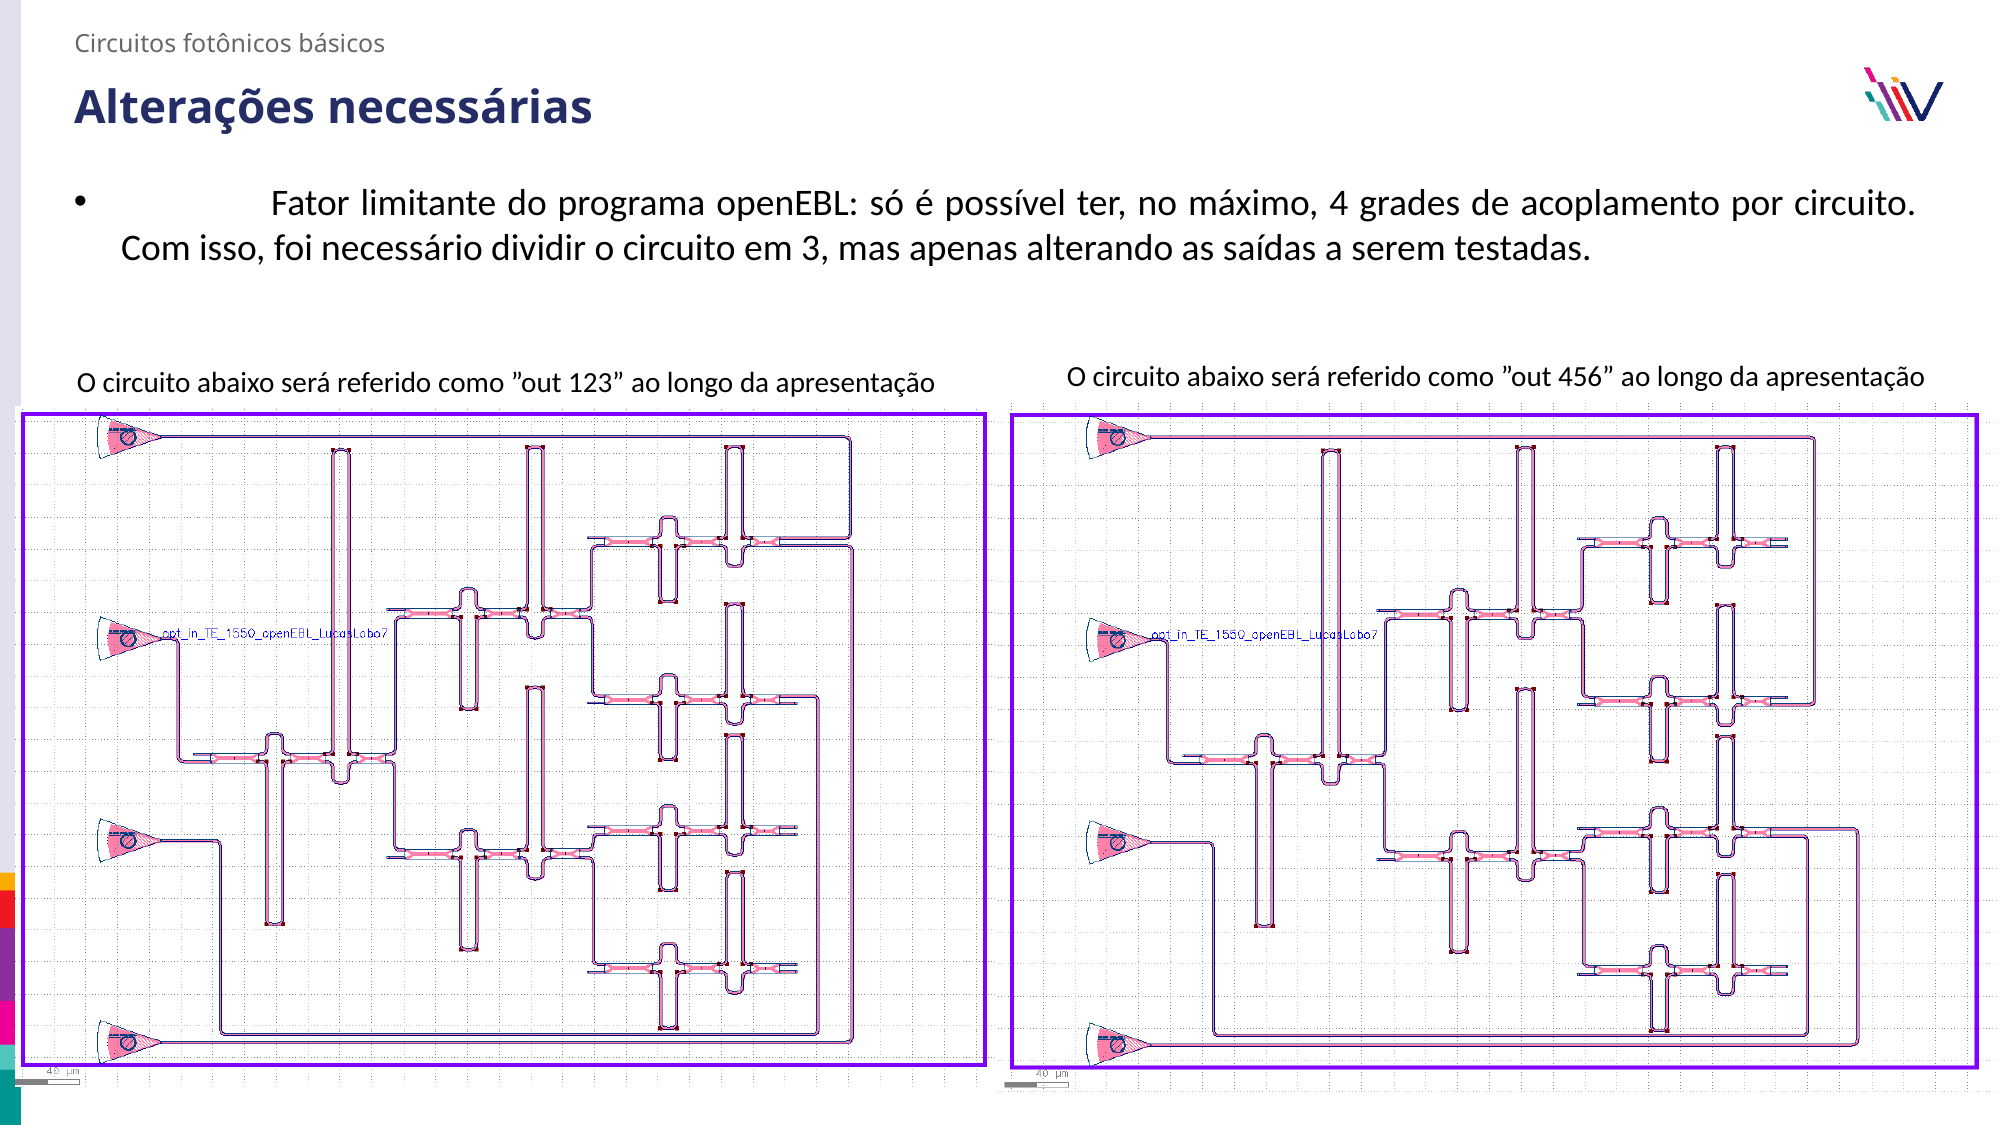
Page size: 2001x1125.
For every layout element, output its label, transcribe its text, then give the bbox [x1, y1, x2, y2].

picture [0, 0, 1997, 1125]
text_box Fator limitante do programa openEBL: só é possível ter, no máximo, 4 grades de acoplamento por circuito. Com isso, foi necessário dividir o circuito em 3, mas apenas alterando as saídas a serem testadas. [59, 170, 1934, 276]
title Alterações necessárias [59, 65, 1813, 136]
picture [1825, 43, 1982, 159]
text_box O circuito abaixo será referido como ”out 456” ao longo da apresentação [1052, 350, 1941, 400]
list Circuitos fotônicos básicos [59, 14, 1813, 65]
text_box O circuito abaixo será referido como ”out 123” ao longo da apresentação [62, 355, 951, 406]
